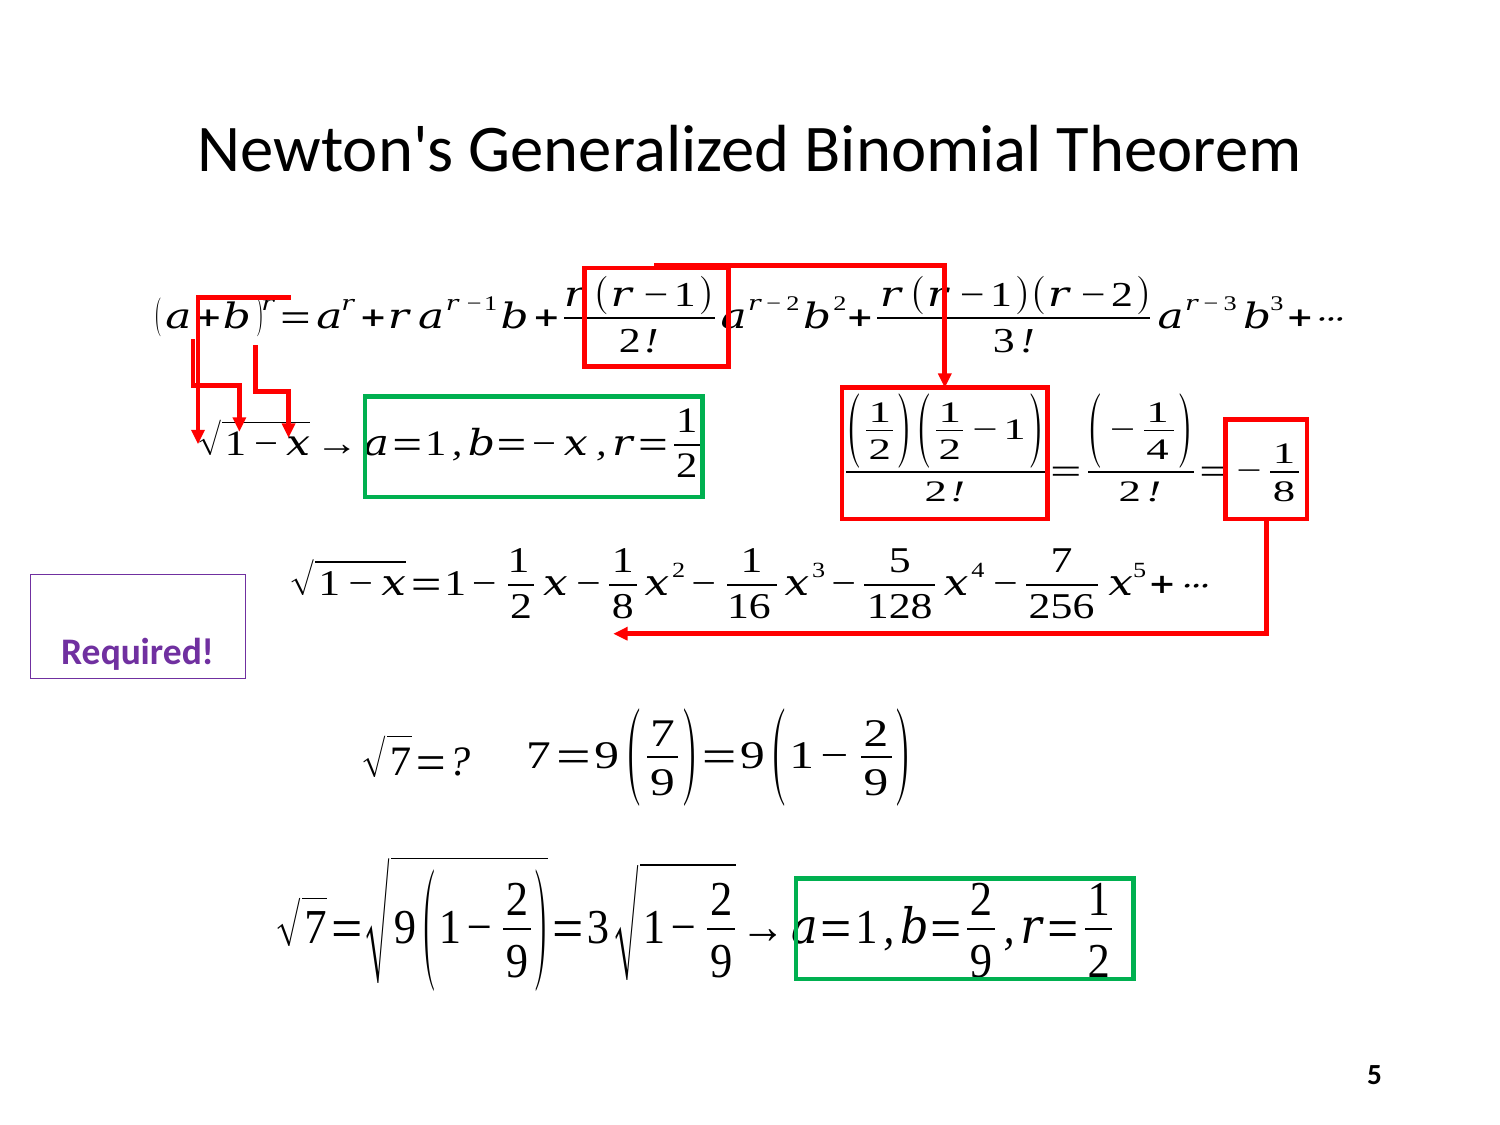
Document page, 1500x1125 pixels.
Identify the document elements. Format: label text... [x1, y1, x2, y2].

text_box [882, 250, 998, 903]
text_box [222, 430, 257, 478]
text_box [584, 267, 729, 368]
text_box [279, 297, 303, 324]
text_box [580, 501, 647, 635]
text_box [841, 386, 882, 520]
title Newton's Generalized Binomial Theorem [103, 59, 1397, 241]
text_box [1224, 419, 1308, 520]
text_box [740, 183, 861, 472]
text_box [364, 396, 704, 498]
text_box [238, 299, 273, 324]
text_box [171, 324, 318, 418]
text_box [795, 878, 1134, 980]
text_box [201, 431, 224, 468]
text_box [998, 386, 1049, 520]
slide_number 5 [1059, 1042, 1397, 1103]
text_box [176, 293, 210, 324]
text_box [259, 436, 318, 484]
